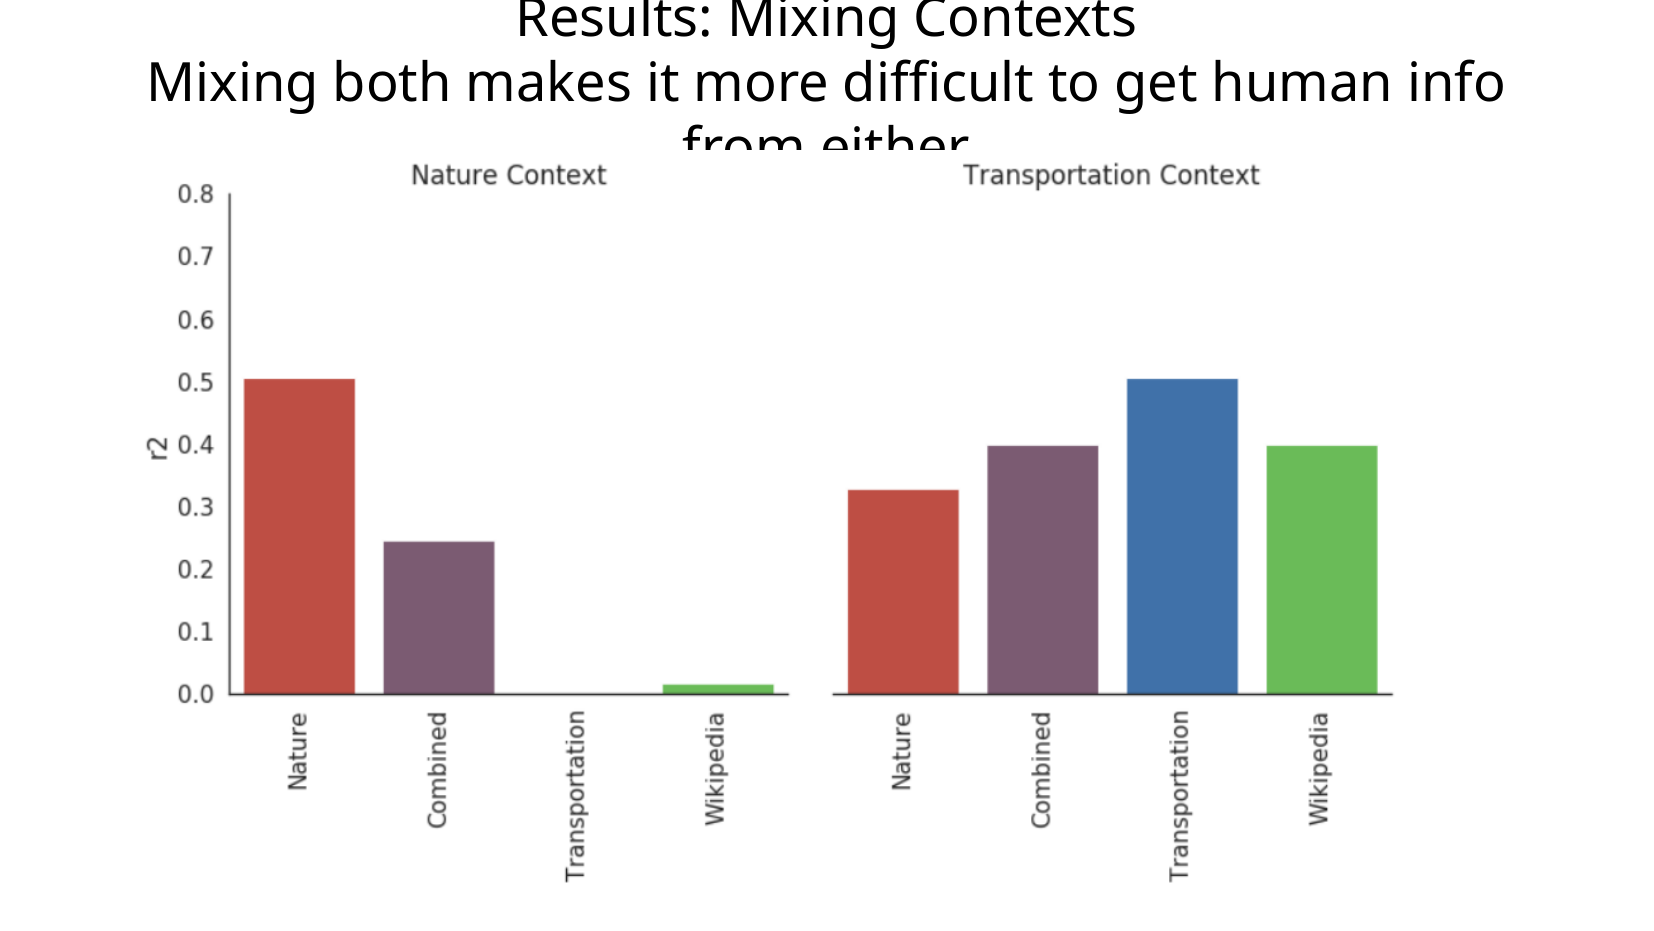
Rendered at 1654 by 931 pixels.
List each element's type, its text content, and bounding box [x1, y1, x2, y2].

text_box Results: Mixing Contexts Mixing both makes it more difficult to get human info from either [82, 0, 1571, 177]
picture [97, 149, 1441, 899]
